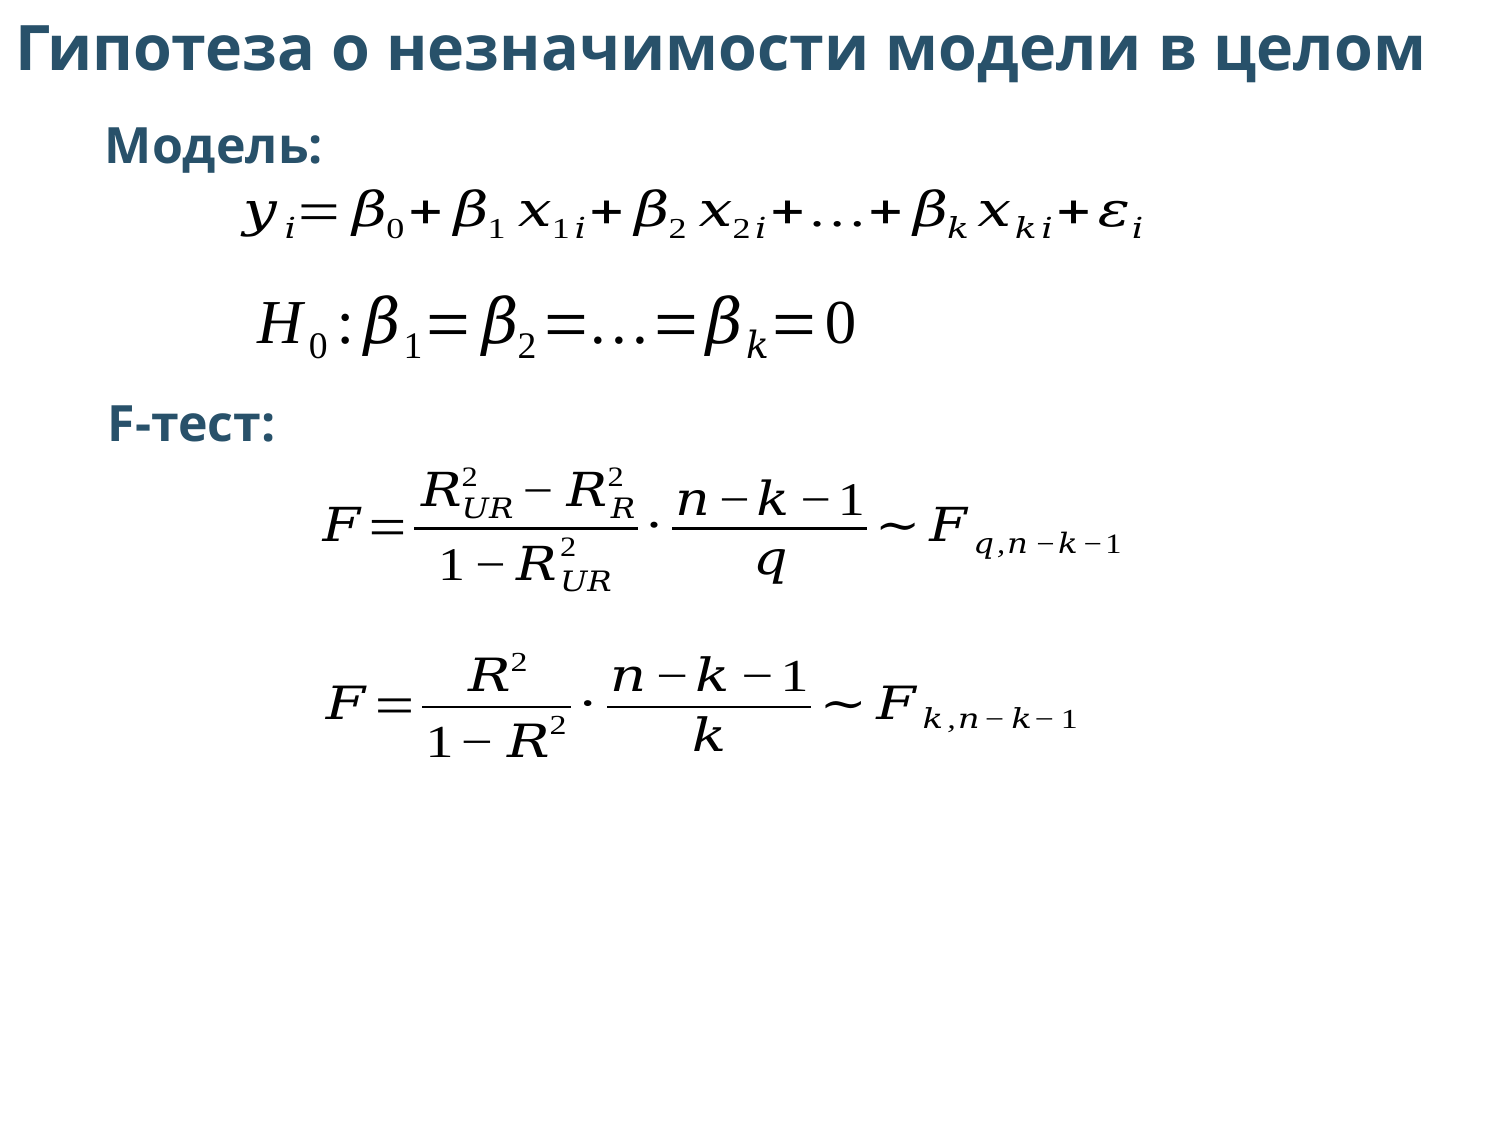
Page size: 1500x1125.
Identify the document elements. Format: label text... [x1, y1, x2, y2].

text_box Гипотеза о незначимости модели в целом [0, 0, 1500, 102]
text_box F-тест: [92, 383, 291, 459]
text_box Модель: [90, 106, 338, 181]
